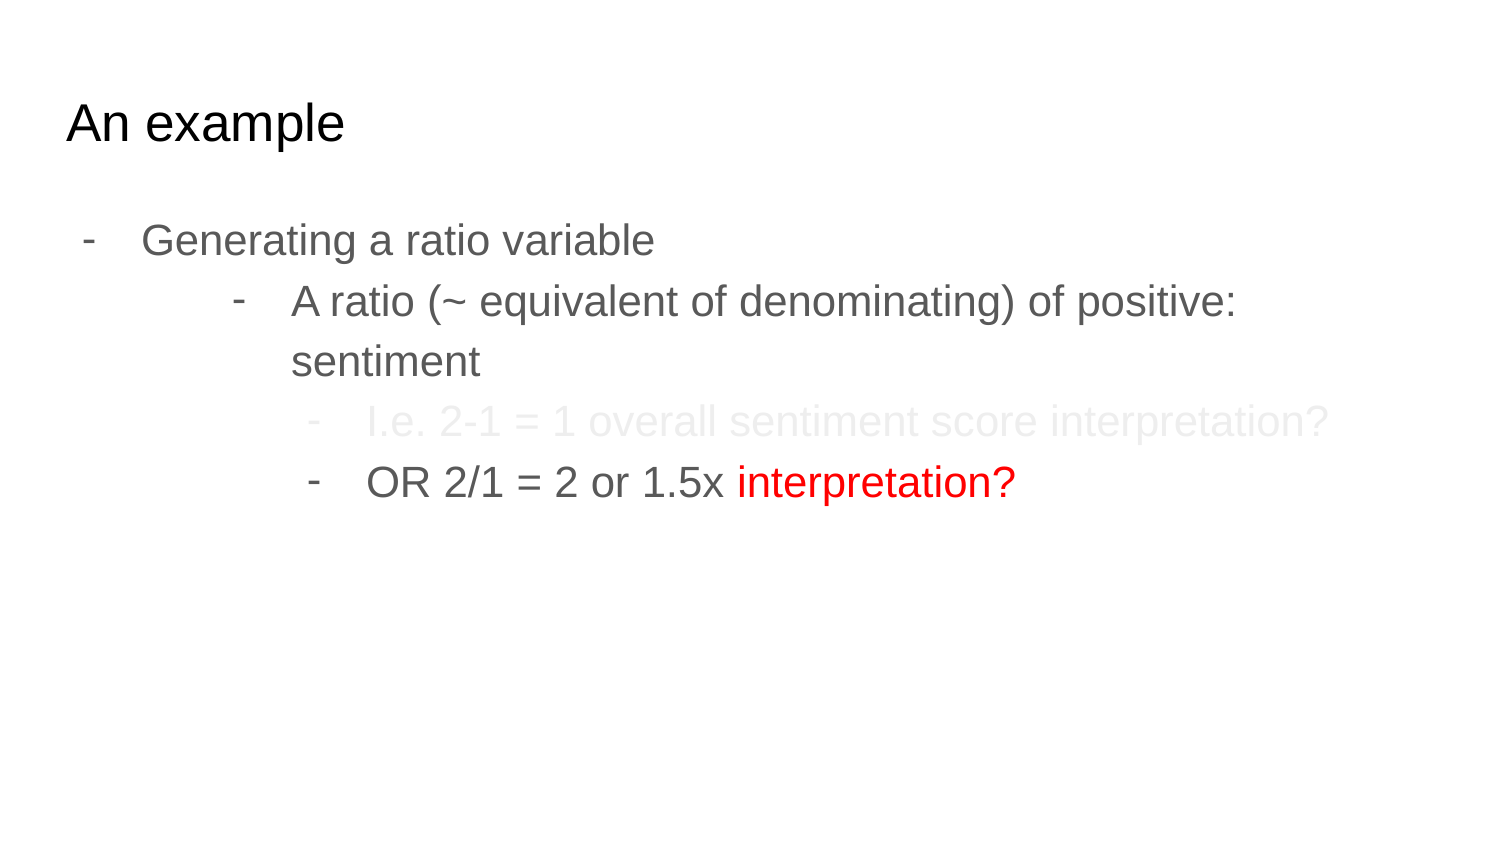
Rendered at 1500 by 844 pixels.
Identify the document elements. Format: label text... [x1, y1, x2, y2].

title An example [51, 72, 1449, 167]
list Generating a ratio variable A ratio (~ equivalent of denominating) of positive: sentiment I.e. 2-1 = 1 overall sentiment score interpretation? OR 2/1 = 2 or 1.5x interpretation? [51, 189, 1449, 800]
